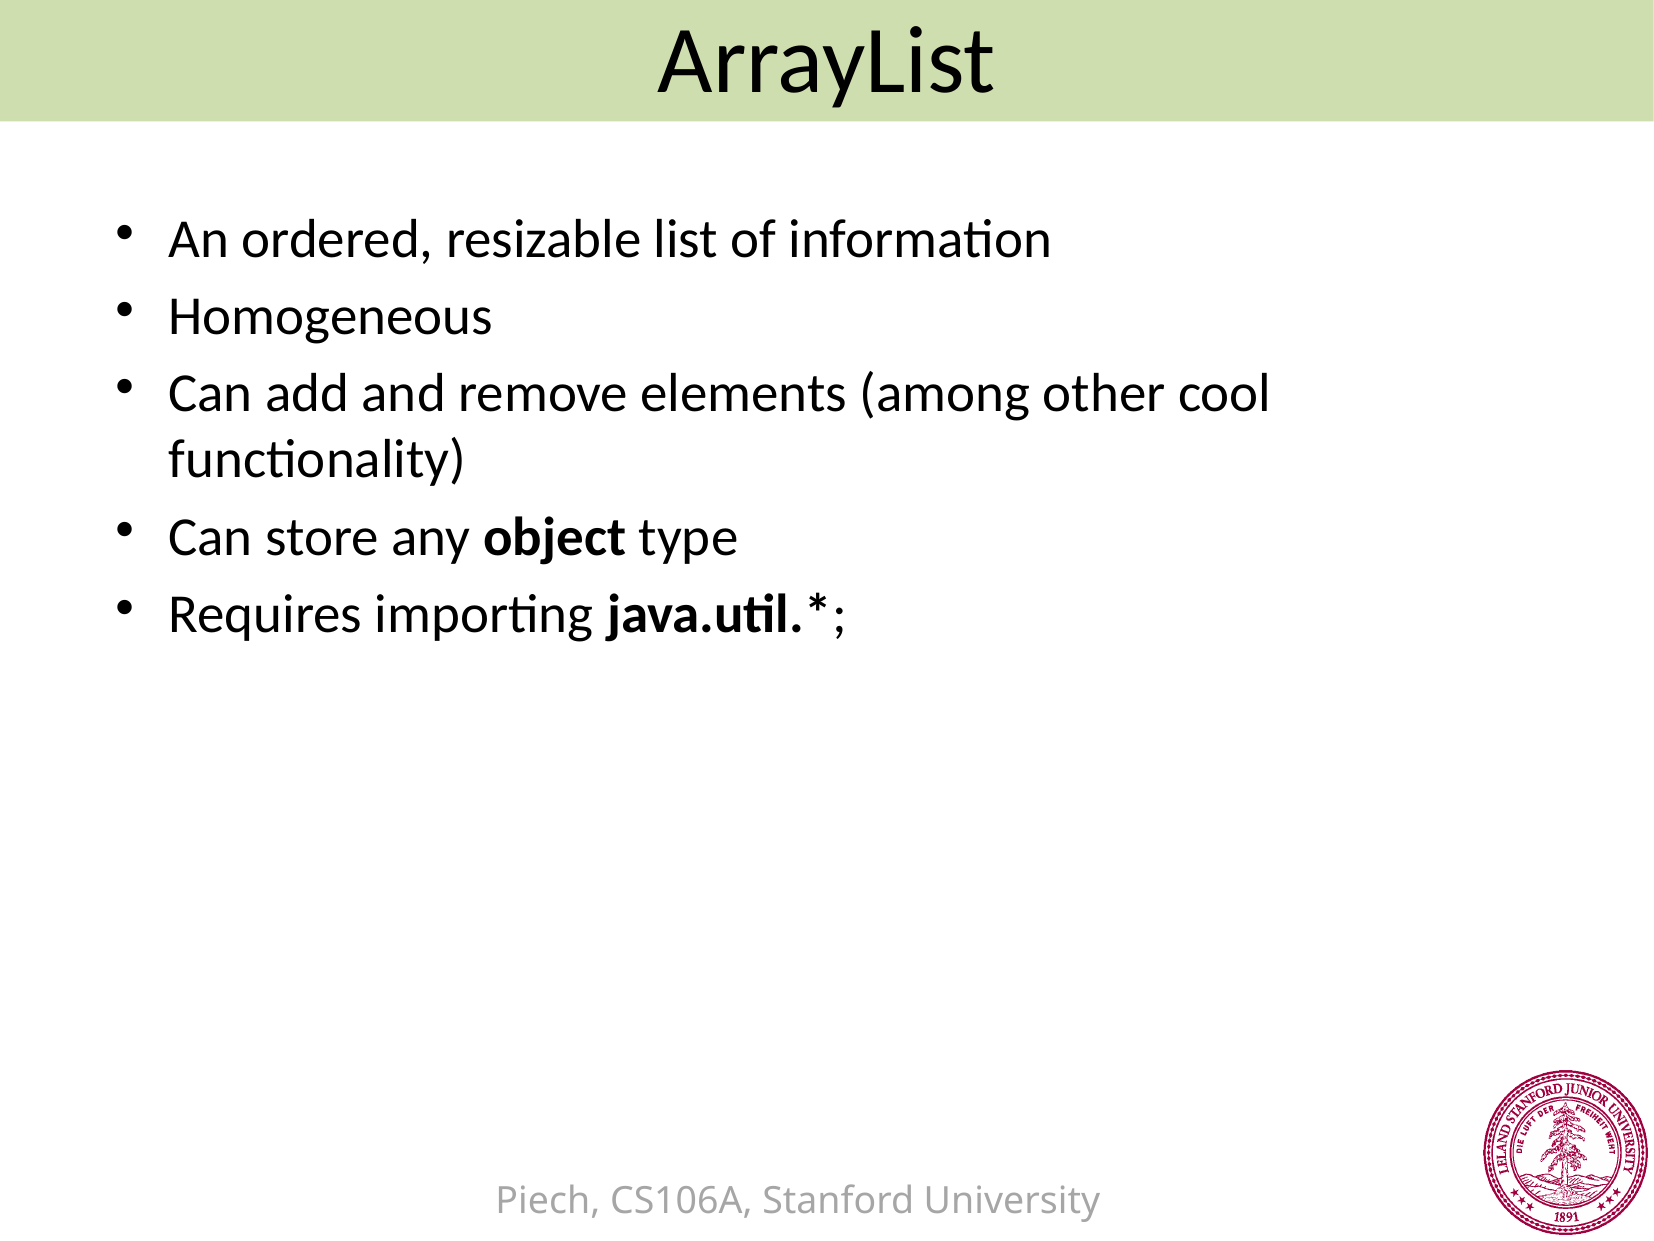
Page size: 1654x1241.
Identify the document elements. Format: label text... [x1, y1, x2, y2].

picture [1483, 1070, 1648, 1235]
list An ordered, resizable list of information Homogeneous Can add and remove elements (among other cool functionality) Can store any object type Requires importing java.util.*; [82, 195, 1571, 1014]
text_box ArrayList [0, 0, 1654, 122]
